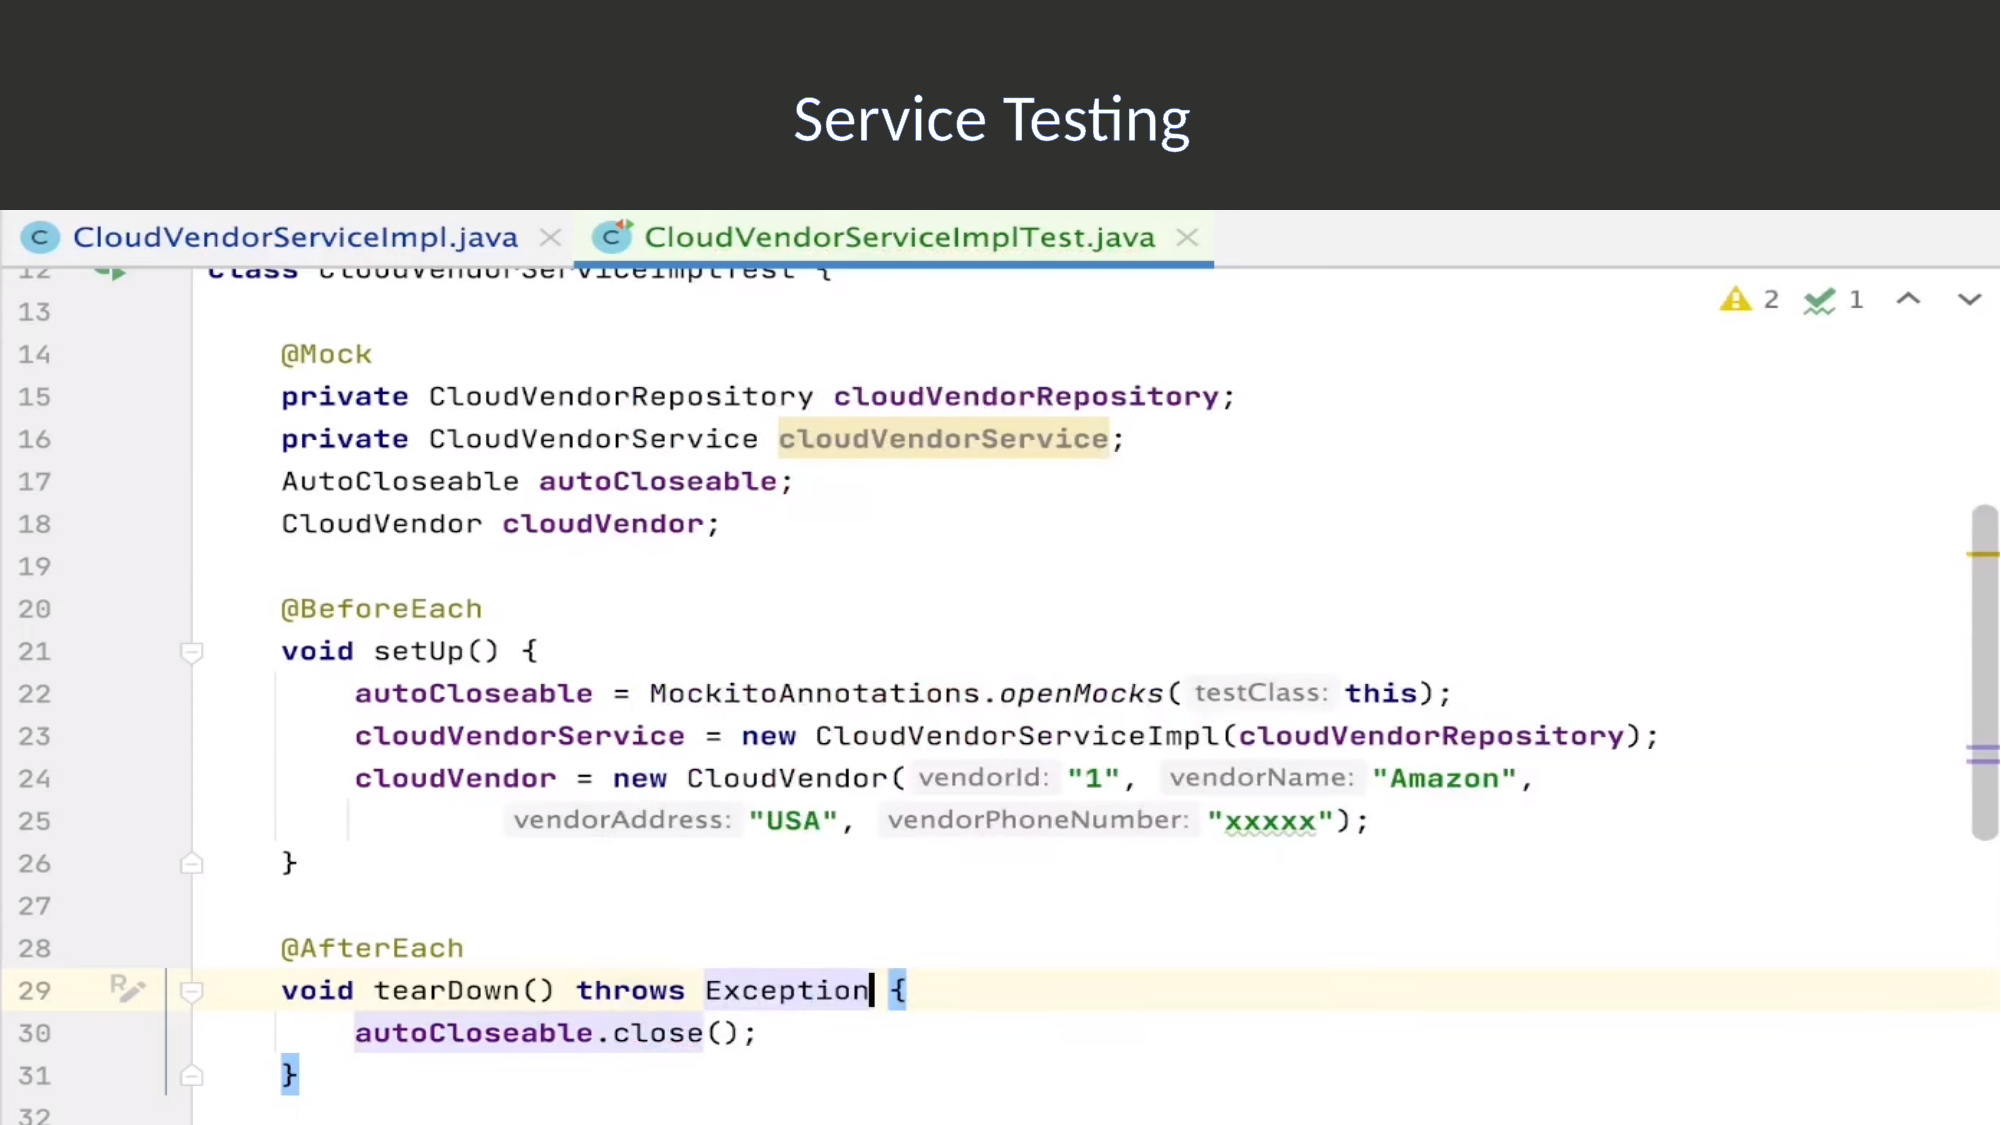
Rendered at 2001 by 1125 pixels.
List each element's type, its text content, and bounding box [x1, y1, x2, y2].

picture [0, 210, 2000, 1125]
text_box Service Testing [305, 66, 1680, 162]
